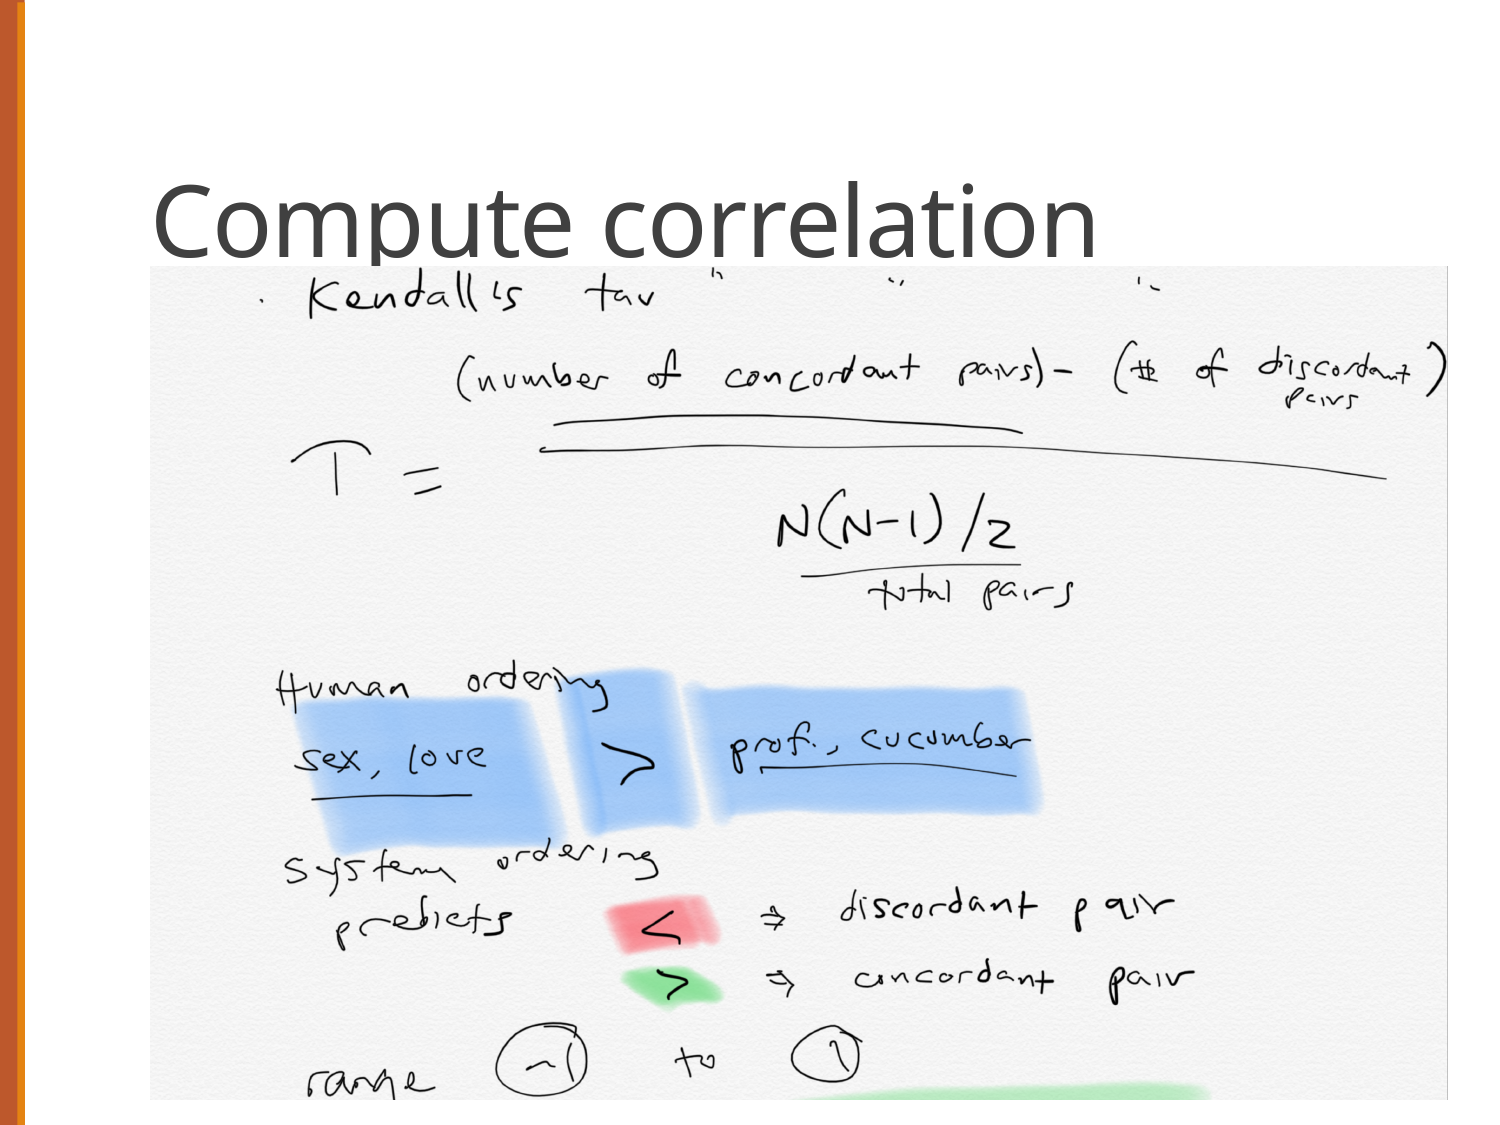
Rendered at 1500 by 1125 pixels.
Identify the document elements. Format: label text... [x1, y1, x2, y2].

title Compute correlation [135, 47, 1373, 285]
picture [149, 265, 1451, 1101]
